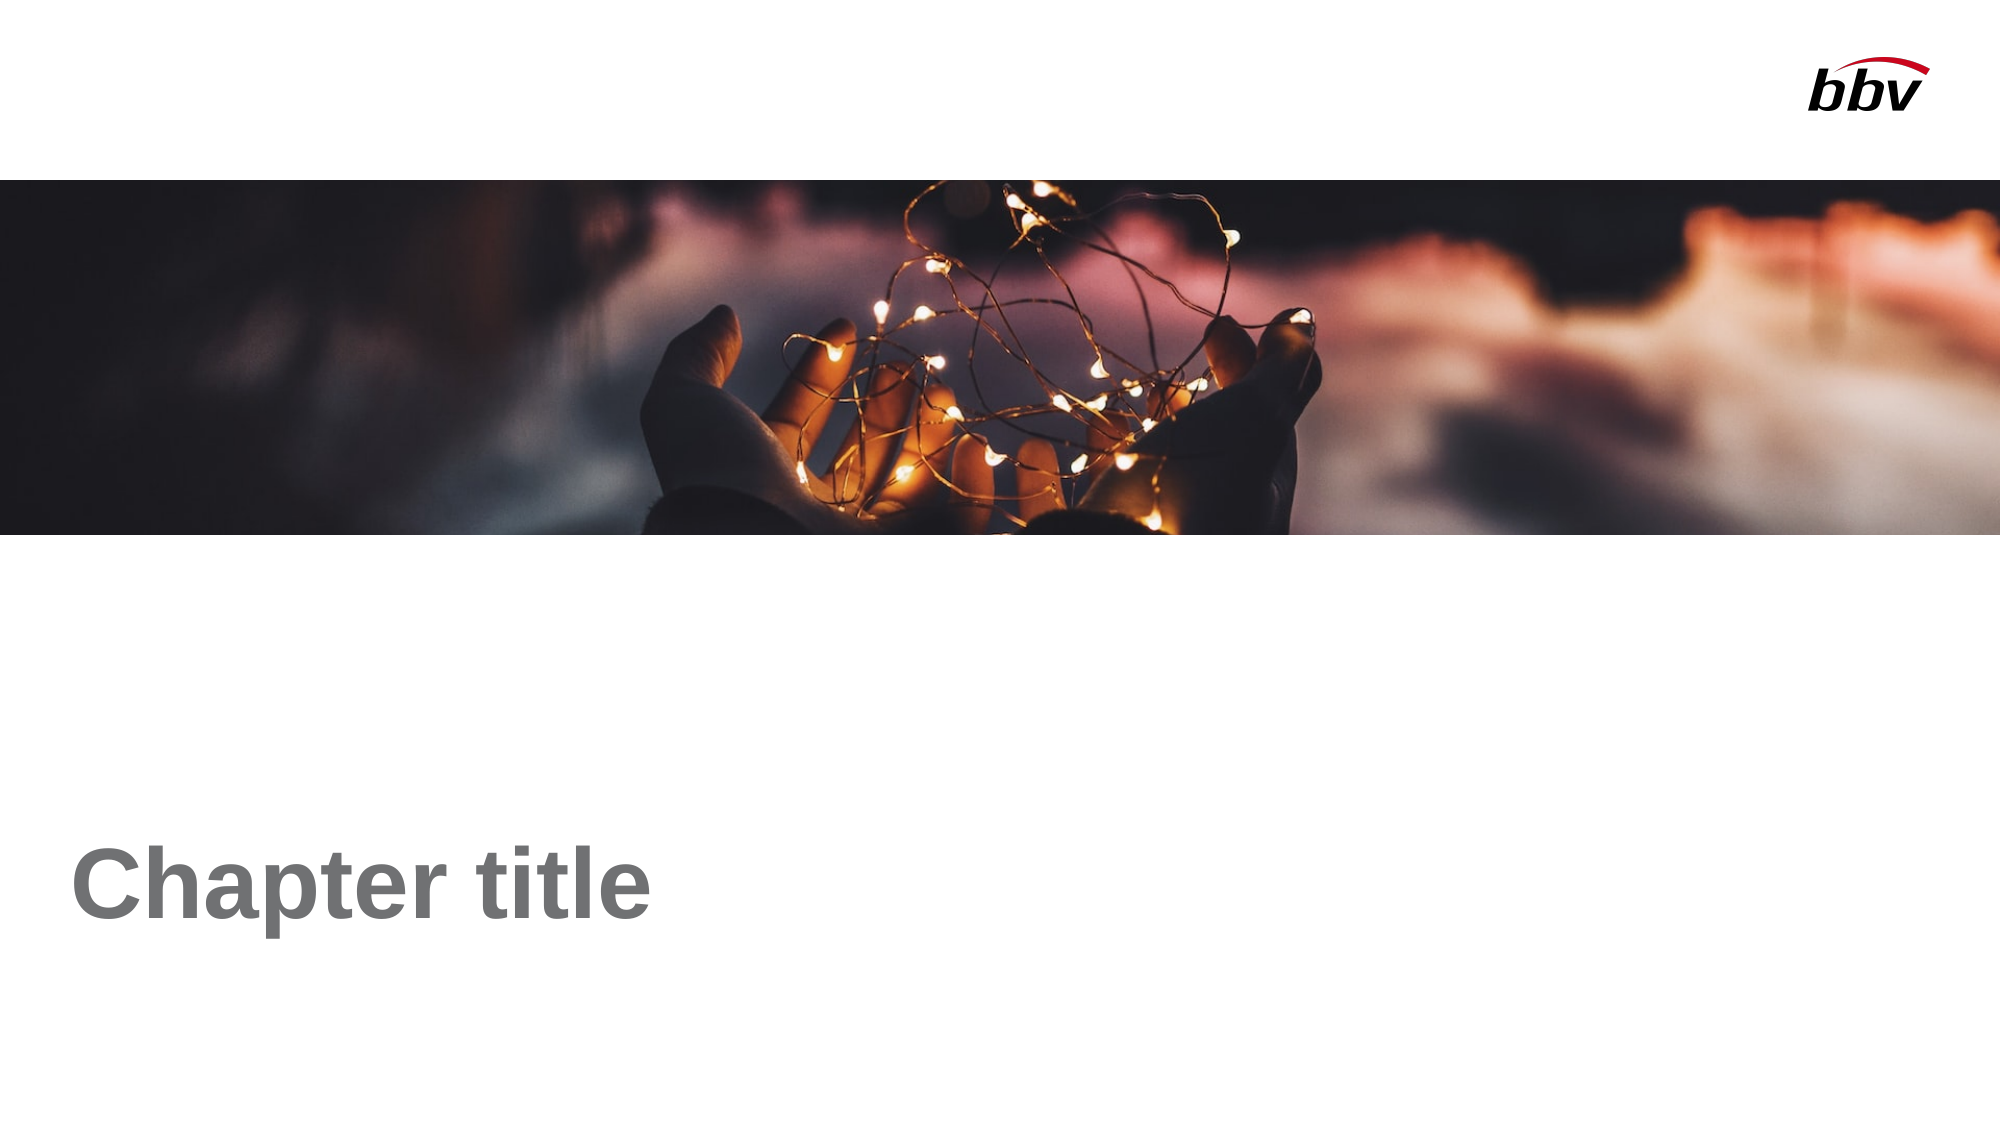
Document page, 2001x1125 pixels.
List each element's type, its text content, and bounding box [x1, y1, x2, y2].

picture [0, 179, 2000, 535]
picture [1808, 57, 1930, 111]
title Chapter title [70, 696, 1930, 939]
